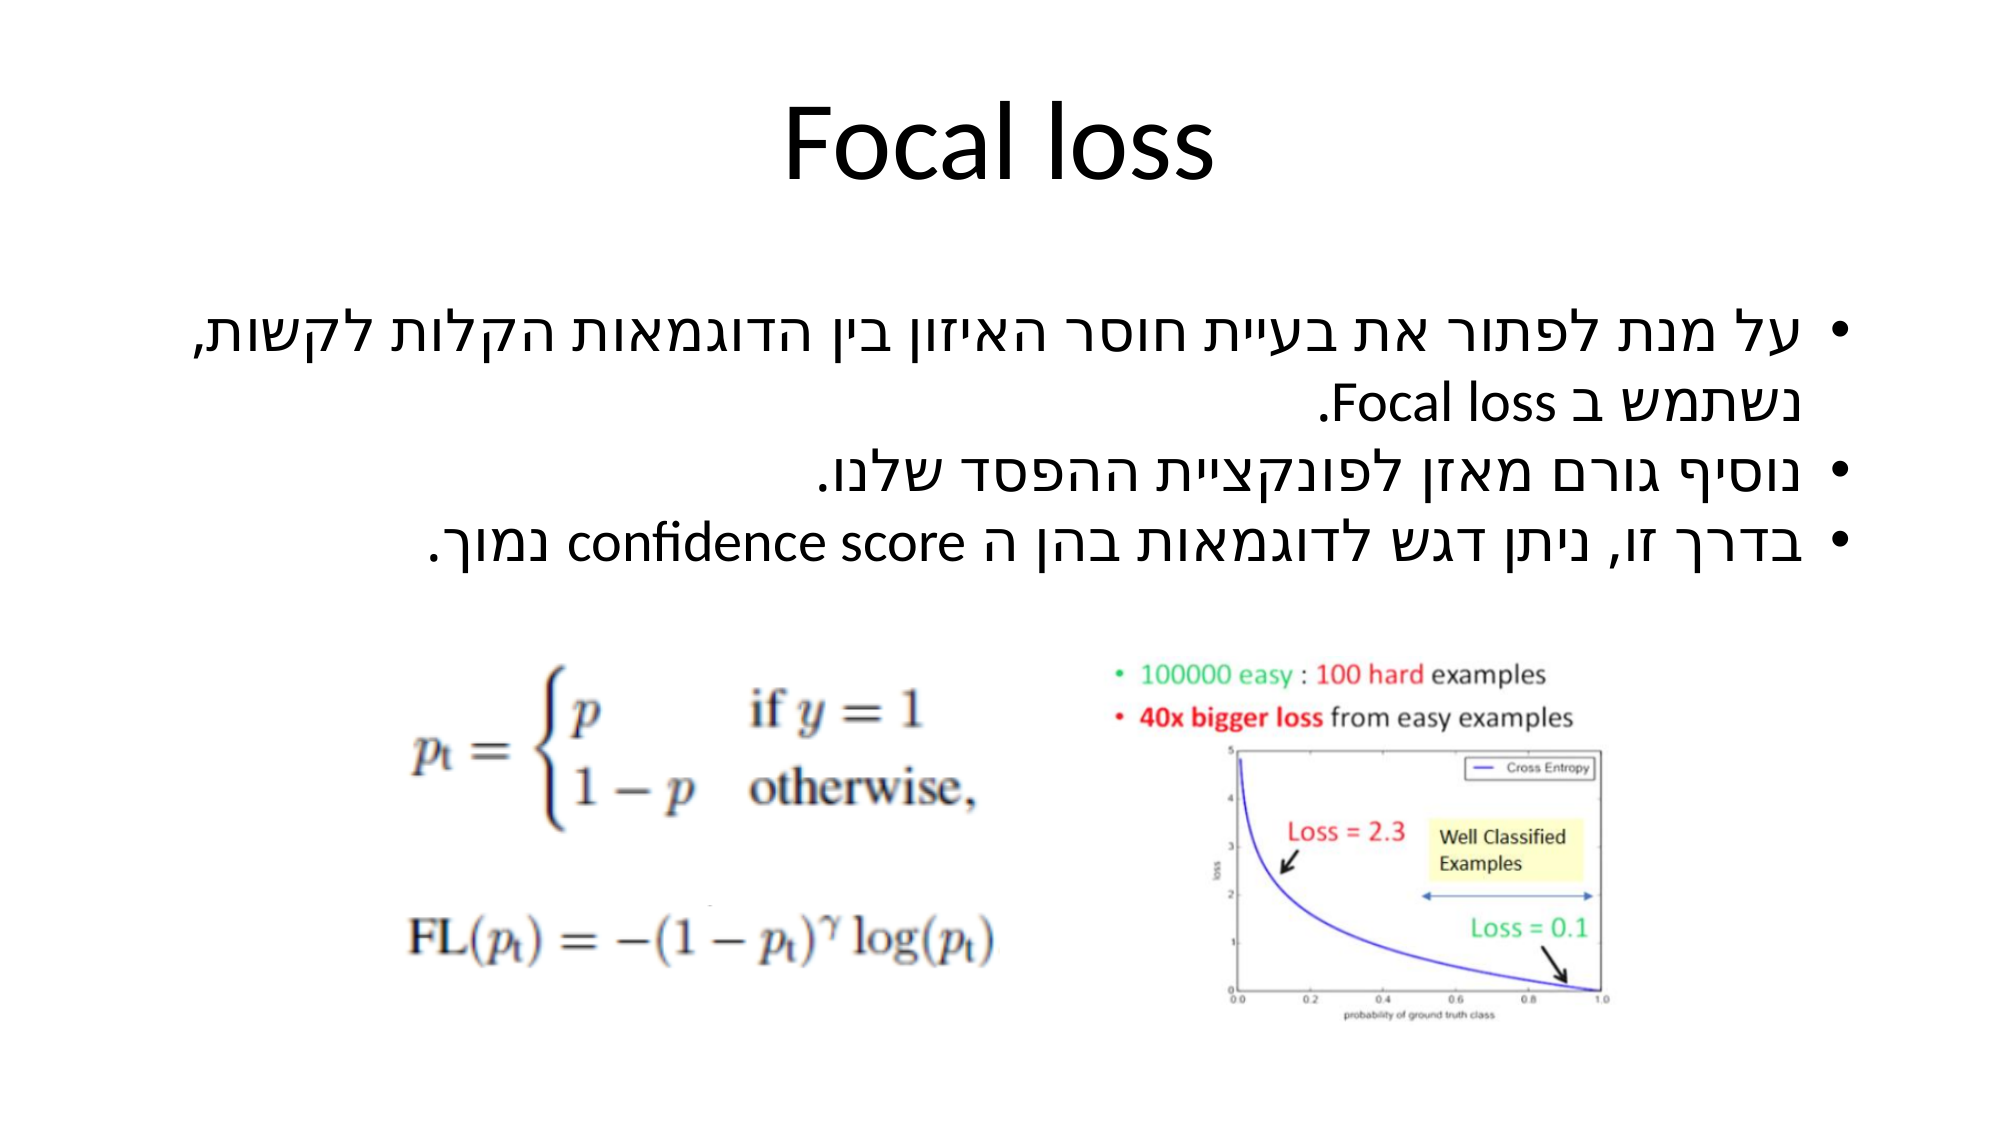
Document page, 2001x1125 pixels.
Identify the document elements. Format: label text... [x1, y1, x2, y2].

picture [1102, 656, 1621, 1026]
text_box על מנת לפתור את בעיית חוסר האיזון בין הדוגמאות הקלות לקשות, נשתמש ב Focal loss. נוסיף גורם מאזן לפונקציית ההפסד שלנו. בדרך זו, ניתן דגש לדוגמאות בהן ה confidence score נמוך. [100, 286, 1866, 721]
picture [380, 656, 989, 842]
text_box Focal loss [767, 59, 1233, 210]
picture [392, 905, 1000, 984]
